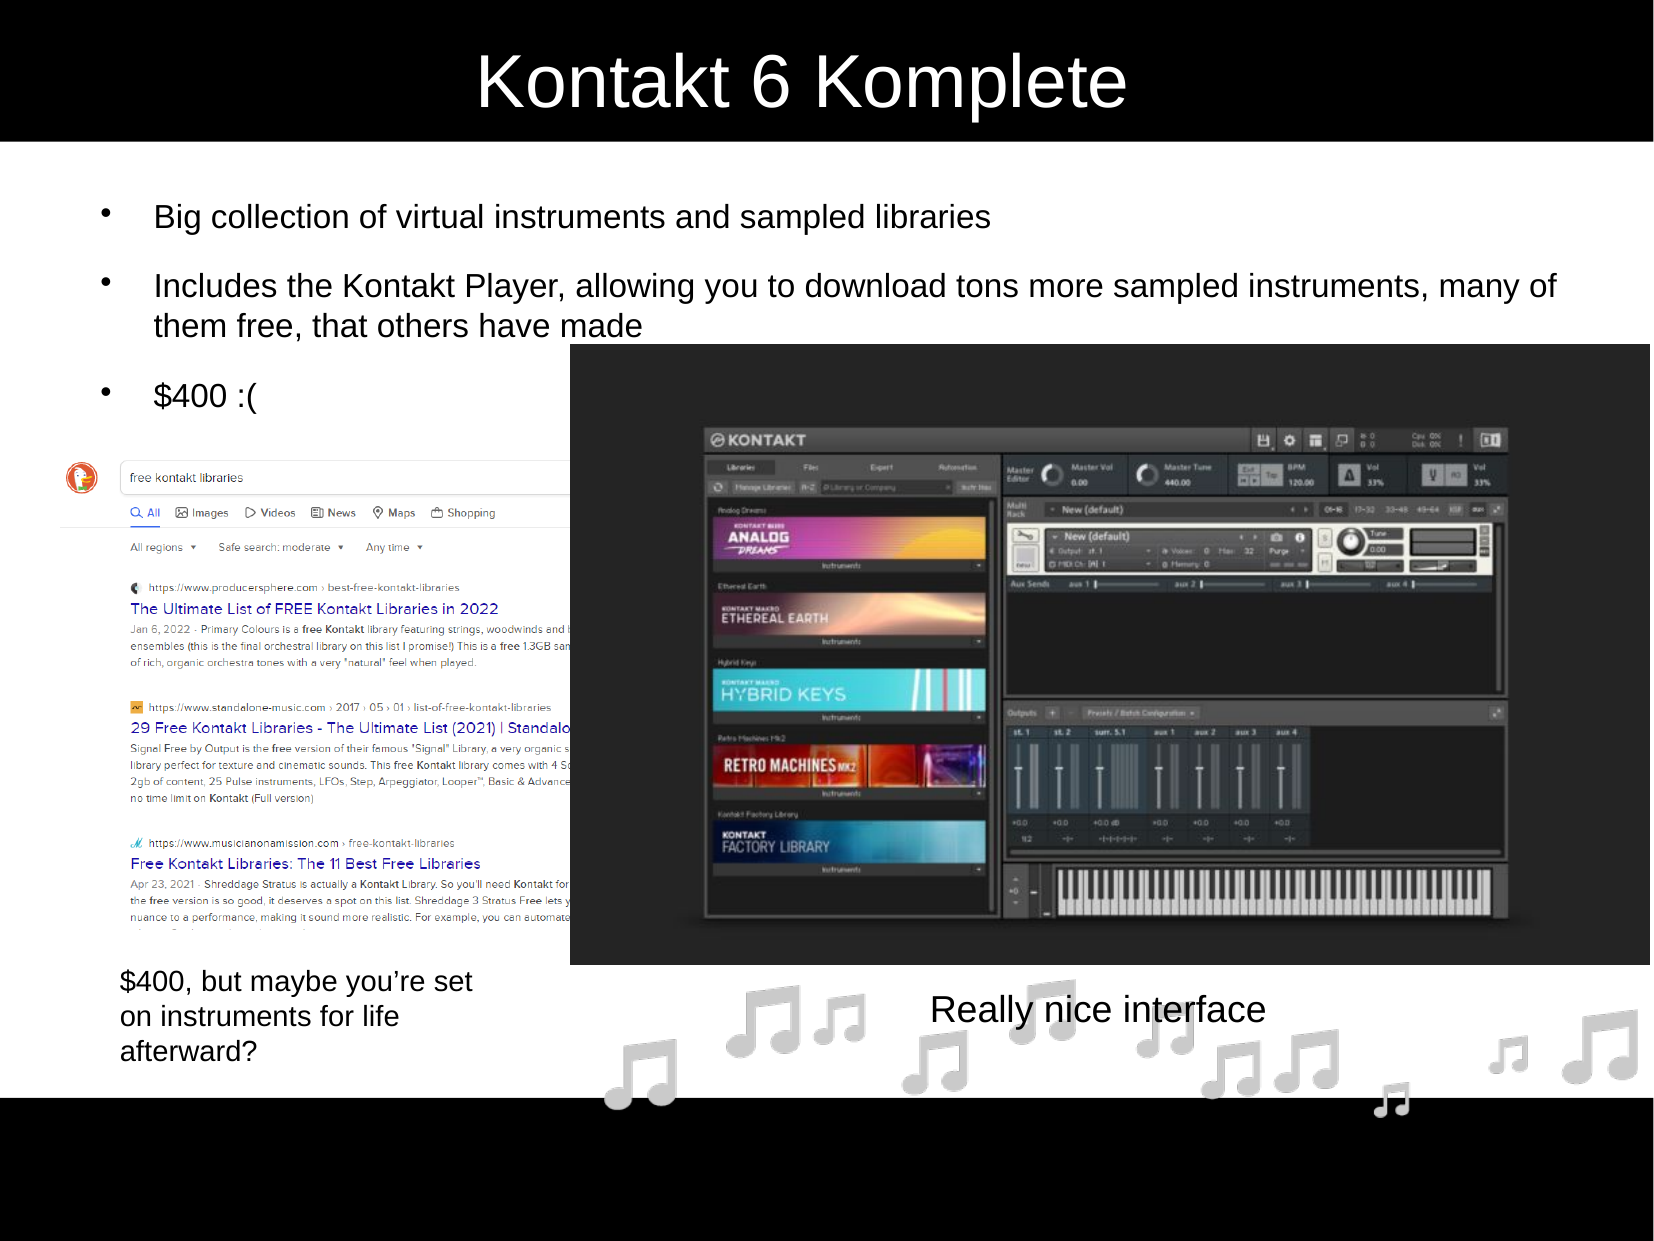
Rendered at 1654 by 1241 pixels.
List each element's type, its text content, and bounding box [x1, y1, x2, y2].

list Big collection of virtual instruments and sampled libraries Includes the Kontakt Player, allowing you to download tons more sampled instruments, many of them free, that others have made $400 :( [82, 195, 1571, 448]
picture [59, 344, 1651, 965]
text_box $400, but maybe you’re set on instruments for life afterward? [104, 954, 525, 1080]
text_box Really nice interface [914, 978, 1282, 1035]
title Kontakt 6 Komplete [59, 8, 1548, 147]
